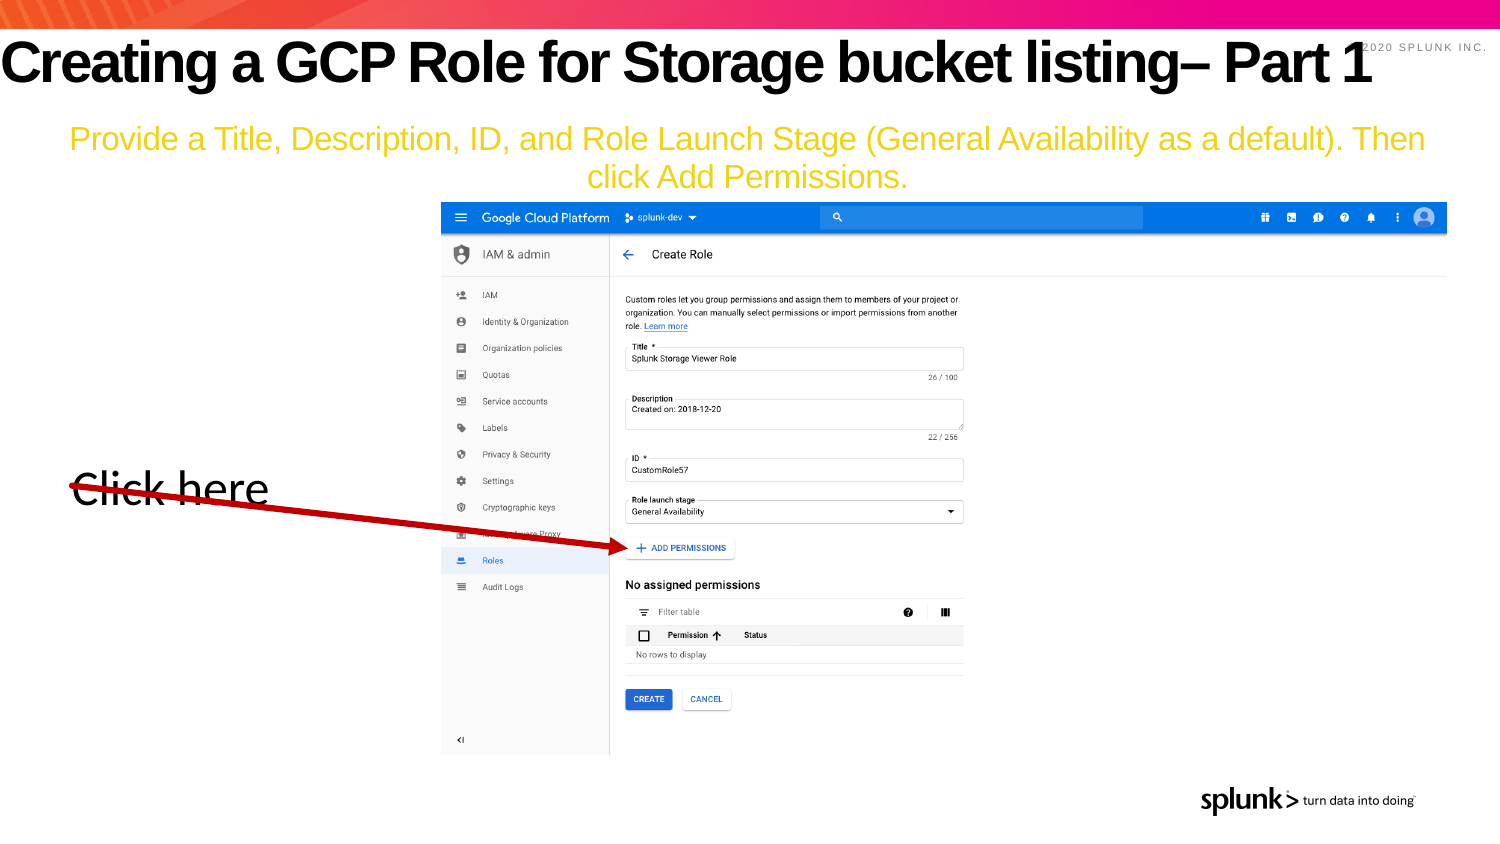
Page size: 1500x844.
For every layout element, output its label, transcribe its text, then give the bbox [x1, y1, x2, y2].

picture [1201, 787, 1416, 816]
subtitle Provide a Title, Description, ID, and Role Launch Stage (General Availability as a default). Then click Add Permissions. [49, 120, 1447, 165]
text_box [291, 485, 628, 549]
picture [0, 0, 1500, 29]
title Creating a GCP Role for Storage bucket listing– Part 1 [0, 38, 1500, 94]
text_box Click here [71, 489, 291, 516]
picture [441, 202, 1447, 755]
text_box Click here [71, 455, 292, 507]
